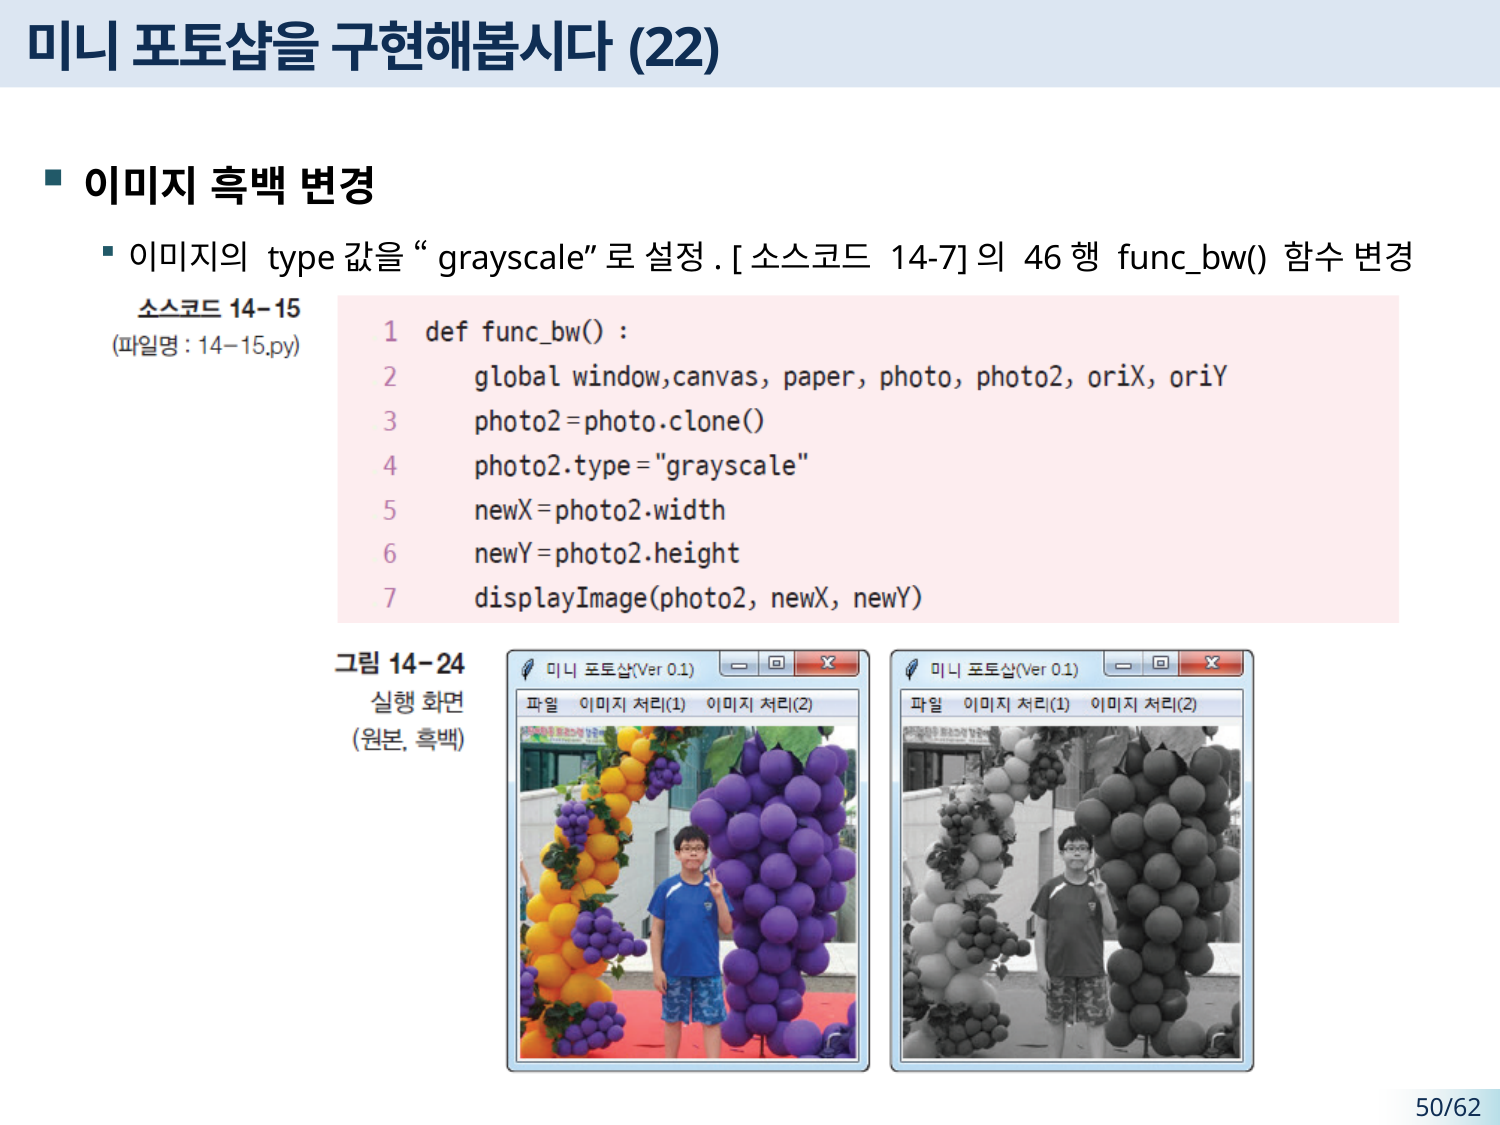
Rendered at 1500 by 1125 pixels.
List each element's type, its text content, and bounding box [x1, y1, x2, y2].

title 미니 포토샵을 구현해봅시다(22) [10, 5, 1288, 84]
list 이미지 흑백 변경 이미지의 type값을 “grayscale”로 설정. [소스코드 14-7]의 46행 func_bw() 함수 변경 [10, 126, 1481, 1057]
picture [103, 290, 1402, 623]
picture [329, 644, 1259, 1078]
